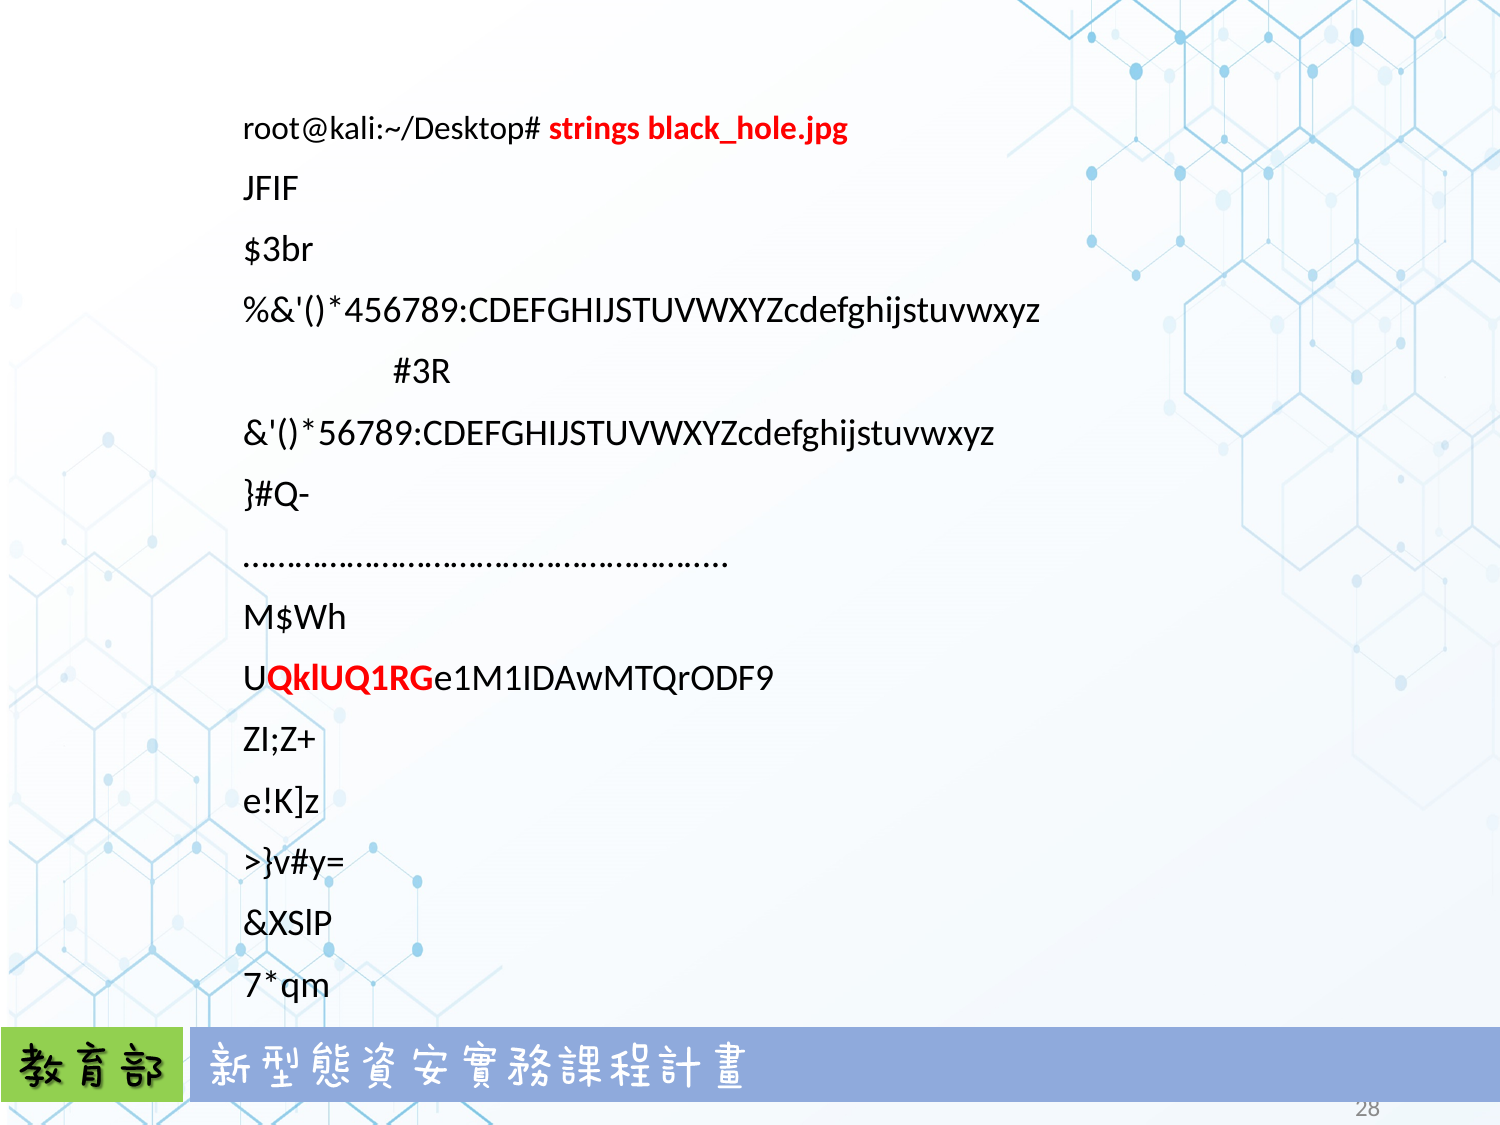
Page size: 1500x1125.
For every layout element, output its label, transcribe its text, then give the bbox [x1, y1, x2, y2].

picture [0, 0, 1500, 1125]
list root@kali:~/Desktop# strings black_hole.jpg JFIF $3br %&'()*456789:CDEFGHIJSTUVWXYZcdefghijstuvwxyz #3R &'()*56789:CDEFGHIJSTUVWXYZcdefghijstuvwxyz }#Q- ……………………………………………….. M$Wh UQklUQ1RGe1M1IDAwMTQrODF9 ZI;Z+ e!K]z >}v#y= &XSlP 7*qm [227, 103, 1227, 647]
